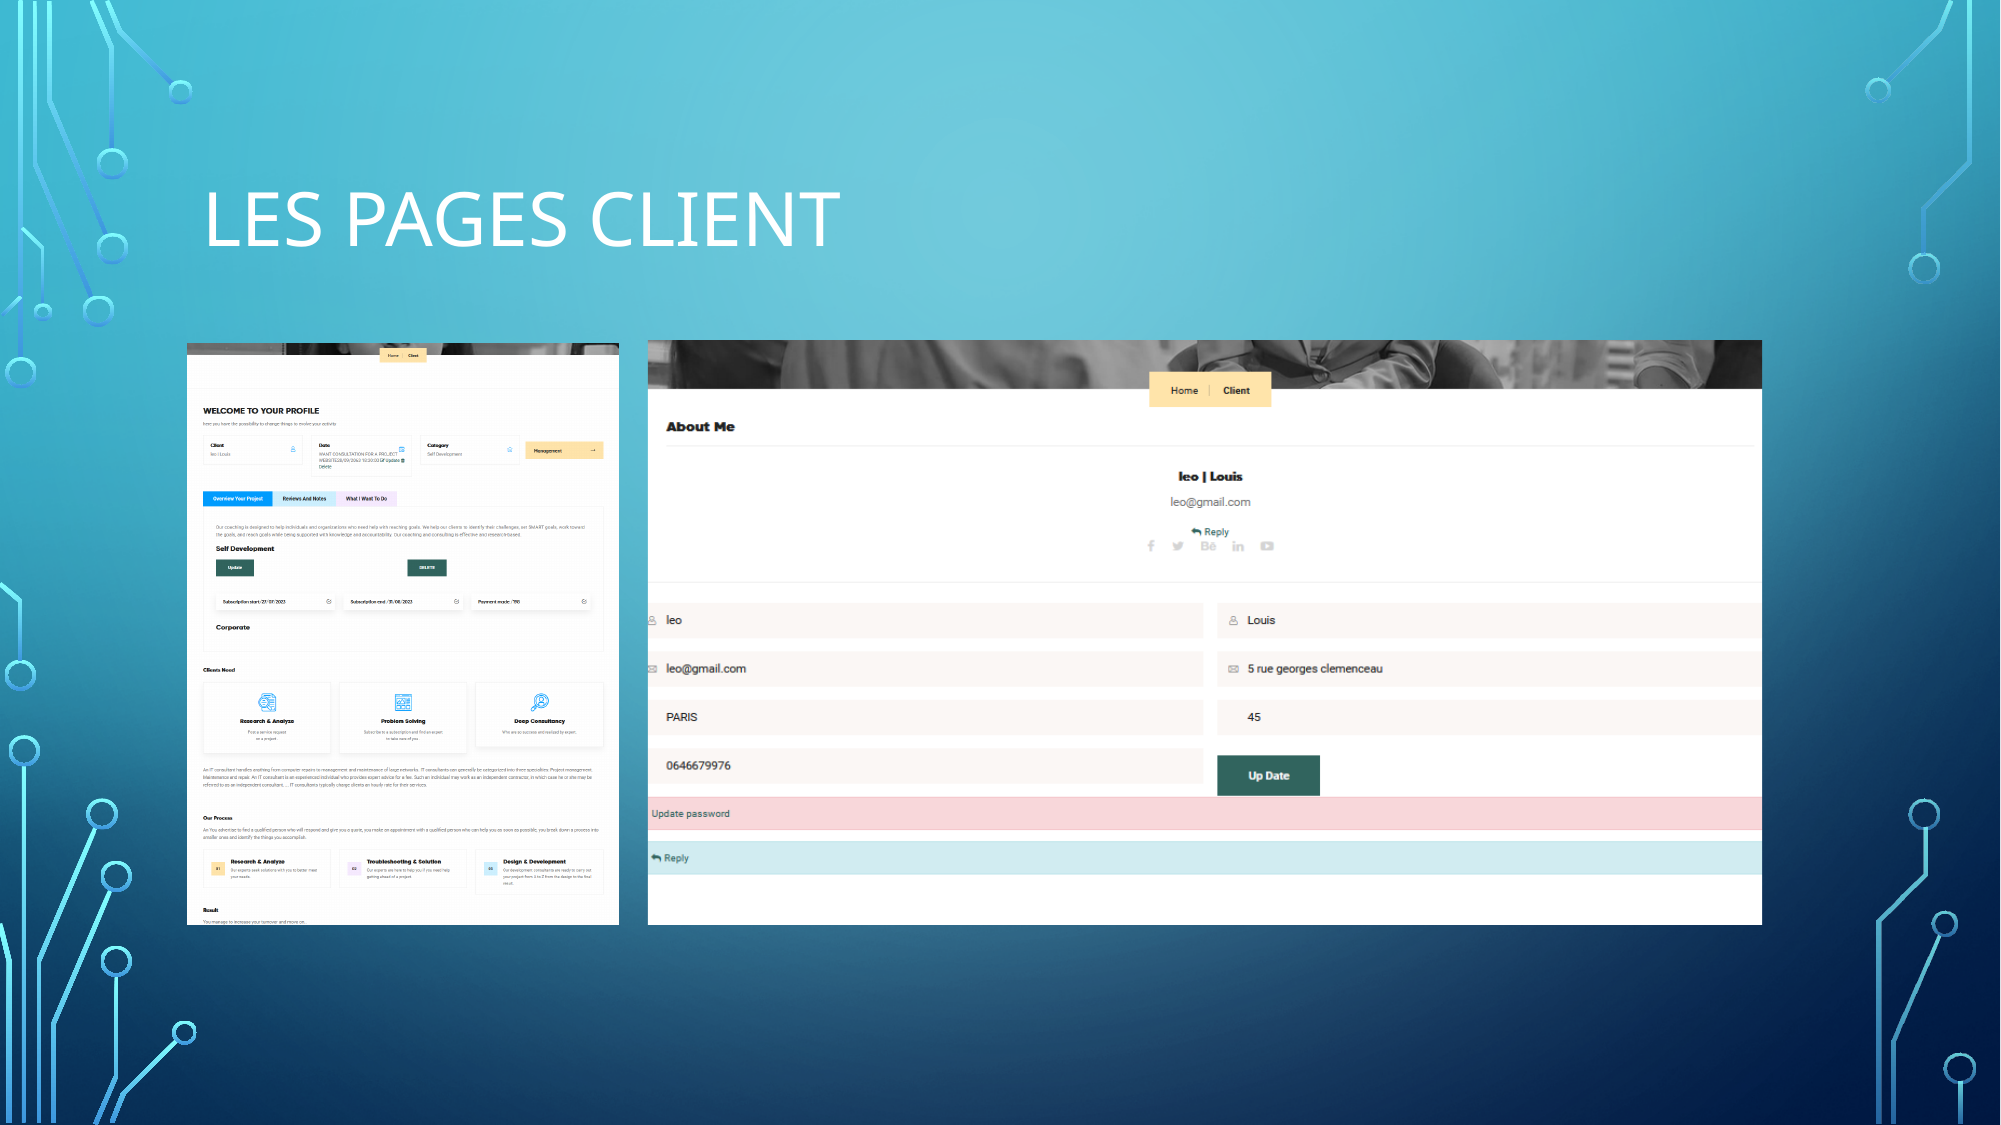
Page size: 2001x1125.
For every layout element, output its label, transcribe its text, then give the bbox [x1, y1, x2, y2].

title Les pages client [187, 101, 1813, 344]
picture [647, 340, 1763, 926]
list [186, 343, 619, 926]
